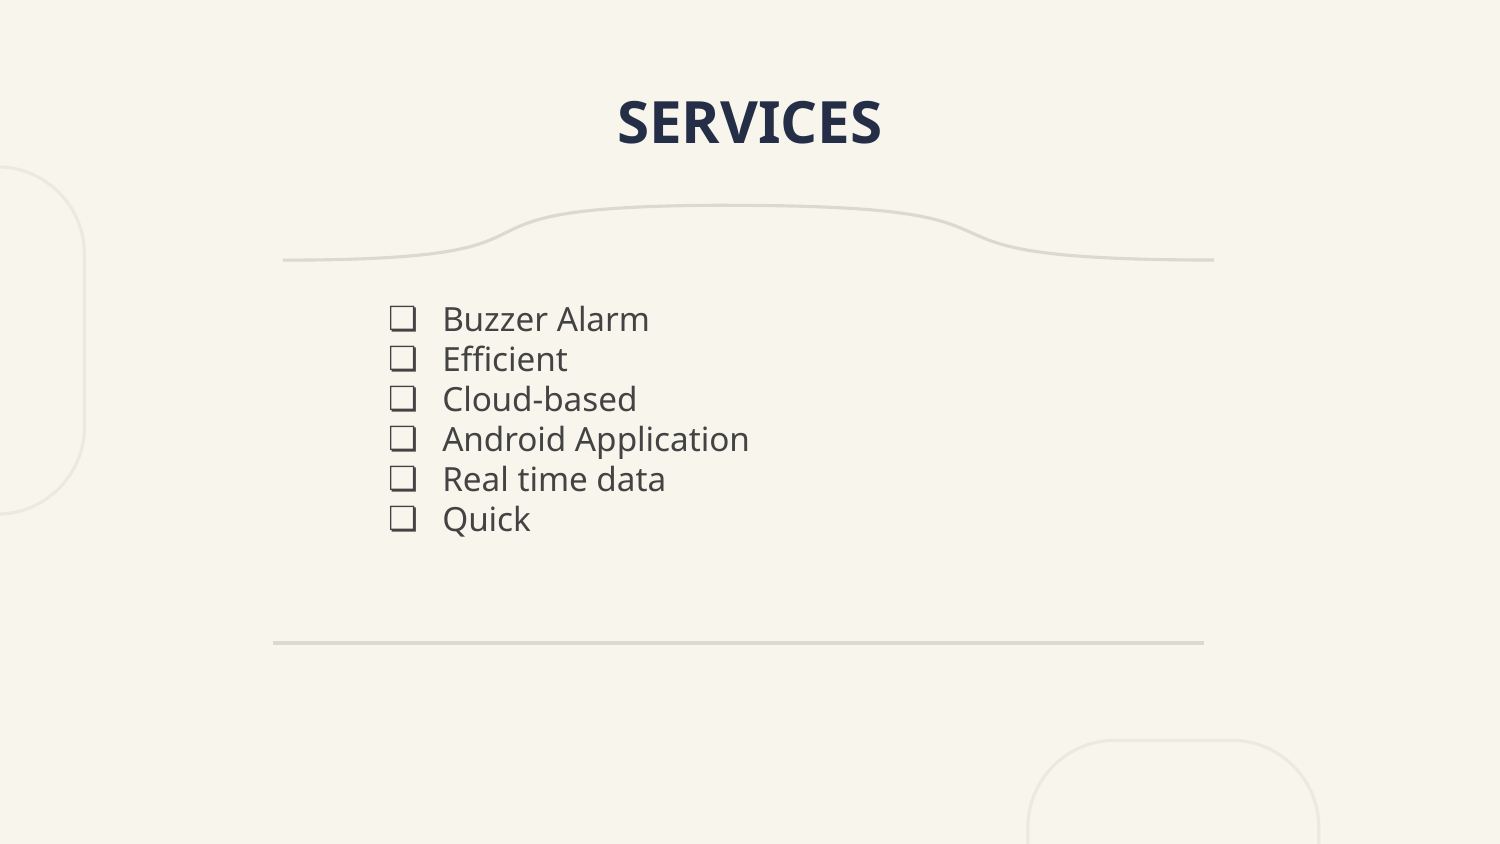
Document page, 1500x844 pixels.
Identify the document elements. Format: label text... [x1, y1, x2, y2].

list Buzzer Alarm Efficient Cloud-based Android Application Real time data Quick [352, 283, 1215, 635]
title SERVICES [118, 72, 1382, 167]
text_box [282, 205, 1215, 261]
